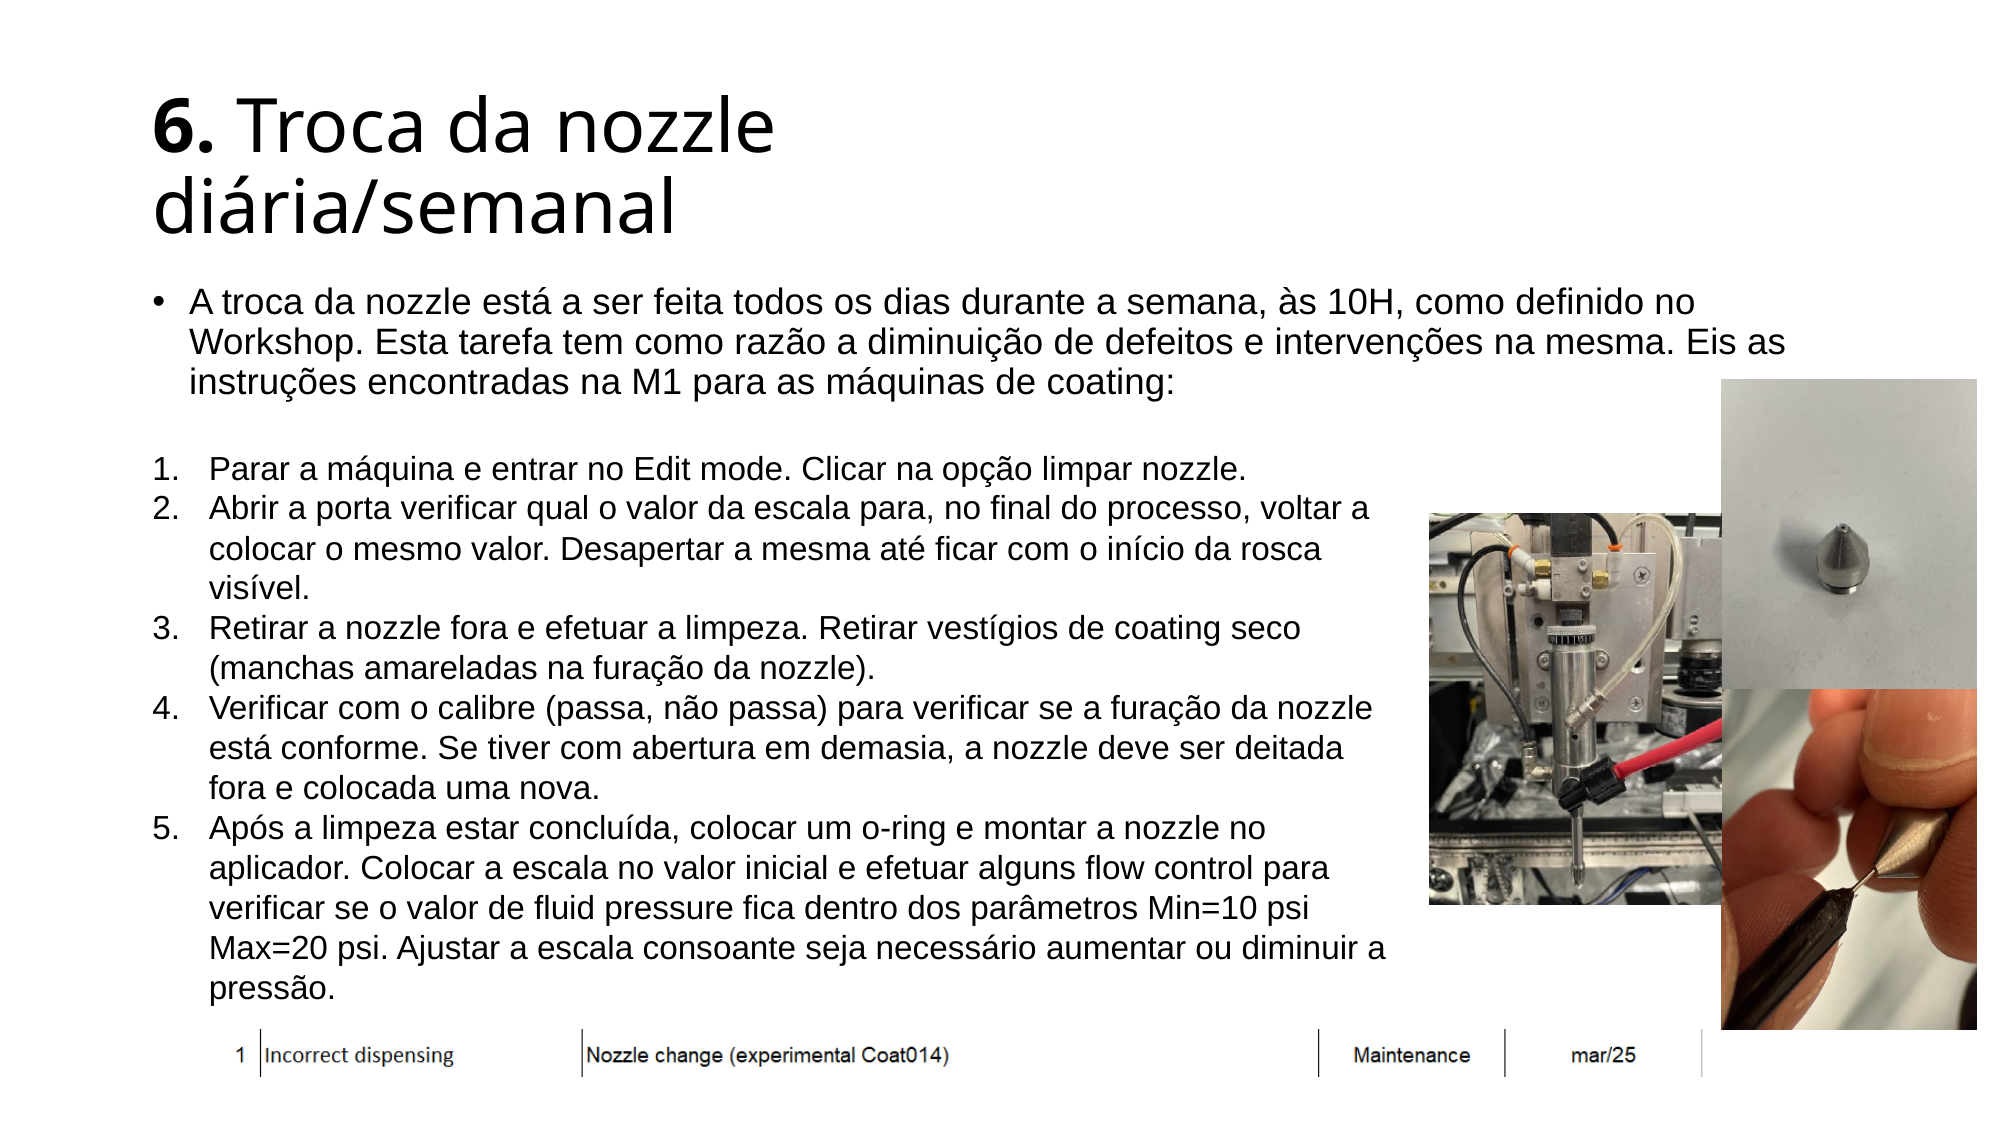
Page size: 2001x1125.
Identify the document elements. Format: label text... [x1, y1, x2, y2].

picture [1429, 379, 1977, 1031]
text_box Parar a máquina e entrar no Edit mode. Clicar na opção limpar nozzle. Abrir a porta verificar qual o valor da escala para, no final do processo, voltar a colocar o mesmo valor. Desapertar a mesma até ficar com o início da rosca visível. Retirar a nozzle fora e efetuar a limpeza. Retirar vestígios de coating seco (manchas amareladas na furação da nozzle). Verificar com o calibre (passa, não passa) para verificar se a furação da nozzle está conforme. Se tiver com abertura em demasia, a nozzle deve ser deitada fora e colocada uma nova. Após a limpeza estar concluída, colocar um o-ring e montar a nozzle no aplicador. Colocar a escala no valor inicial e efetuar alguns flow control para verificar se o valor de fluid pressure fica dentro dos parâmetros Min=10 psi Max=20 psi. Ajustar a escala consoante seja necessário aumentar ou diminuir a pressão. [137, 439, 1419, 1054]
list A troca da nozzle está a ser feita todos os dias durante a semana, às 10H, como definido no Workshop. Esta tarefa tem como razão a diminuição de defeitos e intervenções na mesma. Eis as instruções encontradas na M1 para as máquinas de coating: [137, 275, 1898, 411]
title 6. Troca da nozzle diária/semanal [137, 59, 1317, 275]
picture [225, 1029, 1703, 1078]
